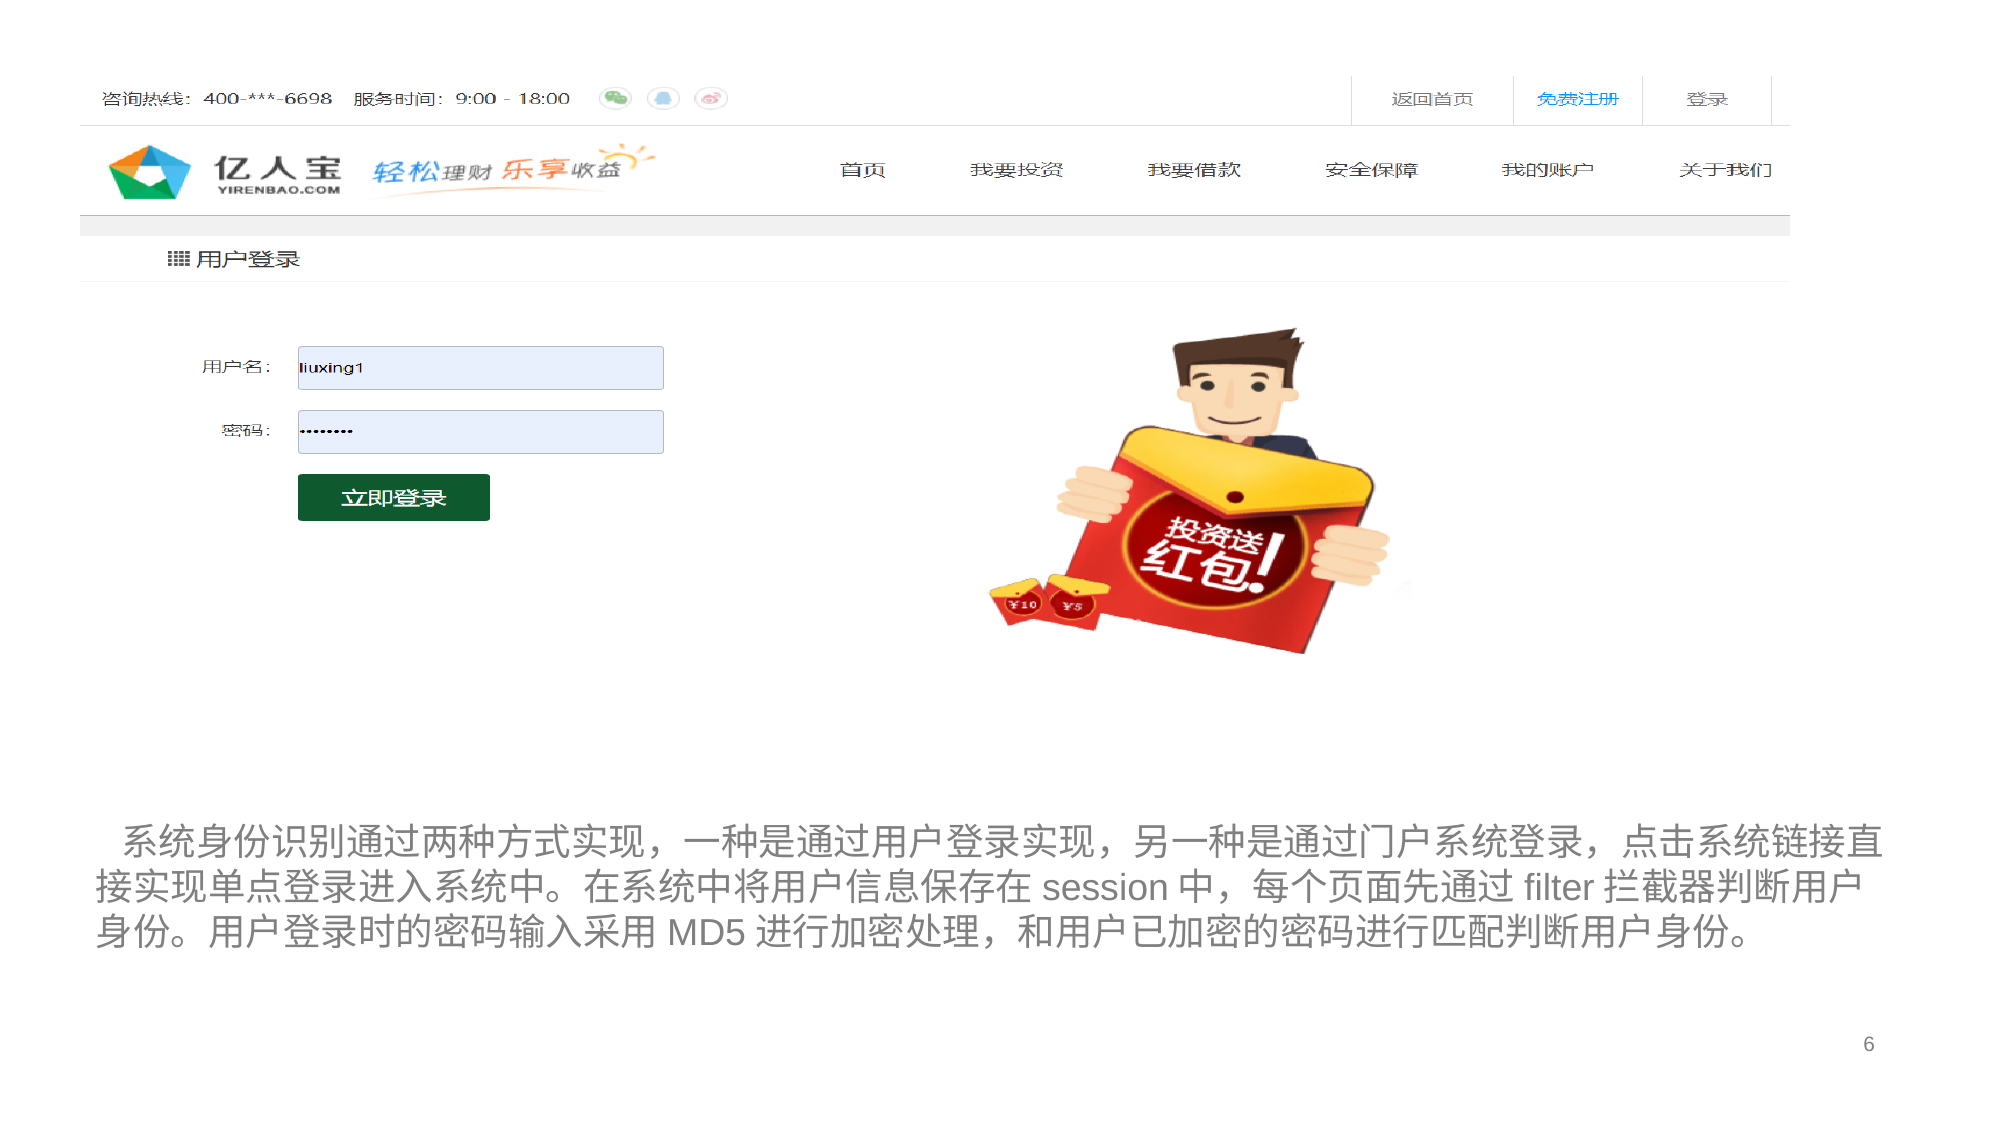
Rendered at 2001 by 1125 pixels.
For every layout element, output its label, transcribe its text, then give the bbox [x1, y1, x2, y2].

footer 系统身份识别通过两种方式实现，一种是通过用户登录实现，另一种是通过门户系统登录，点击系统链接直接实现单点登录进入系统中。在系统中将用户信息保存在session中，每个页面先通过filter拦截器判断用户身份。用户登录时的密码输入采用MD5进行加密处理，和用户已加密的密码进行匹配判断用户身份。 [80, 712, 1914, 1060]
picture [80, 76, 1790, 697]
slide_number 6 [1412, 1025, 1890, 1060]
